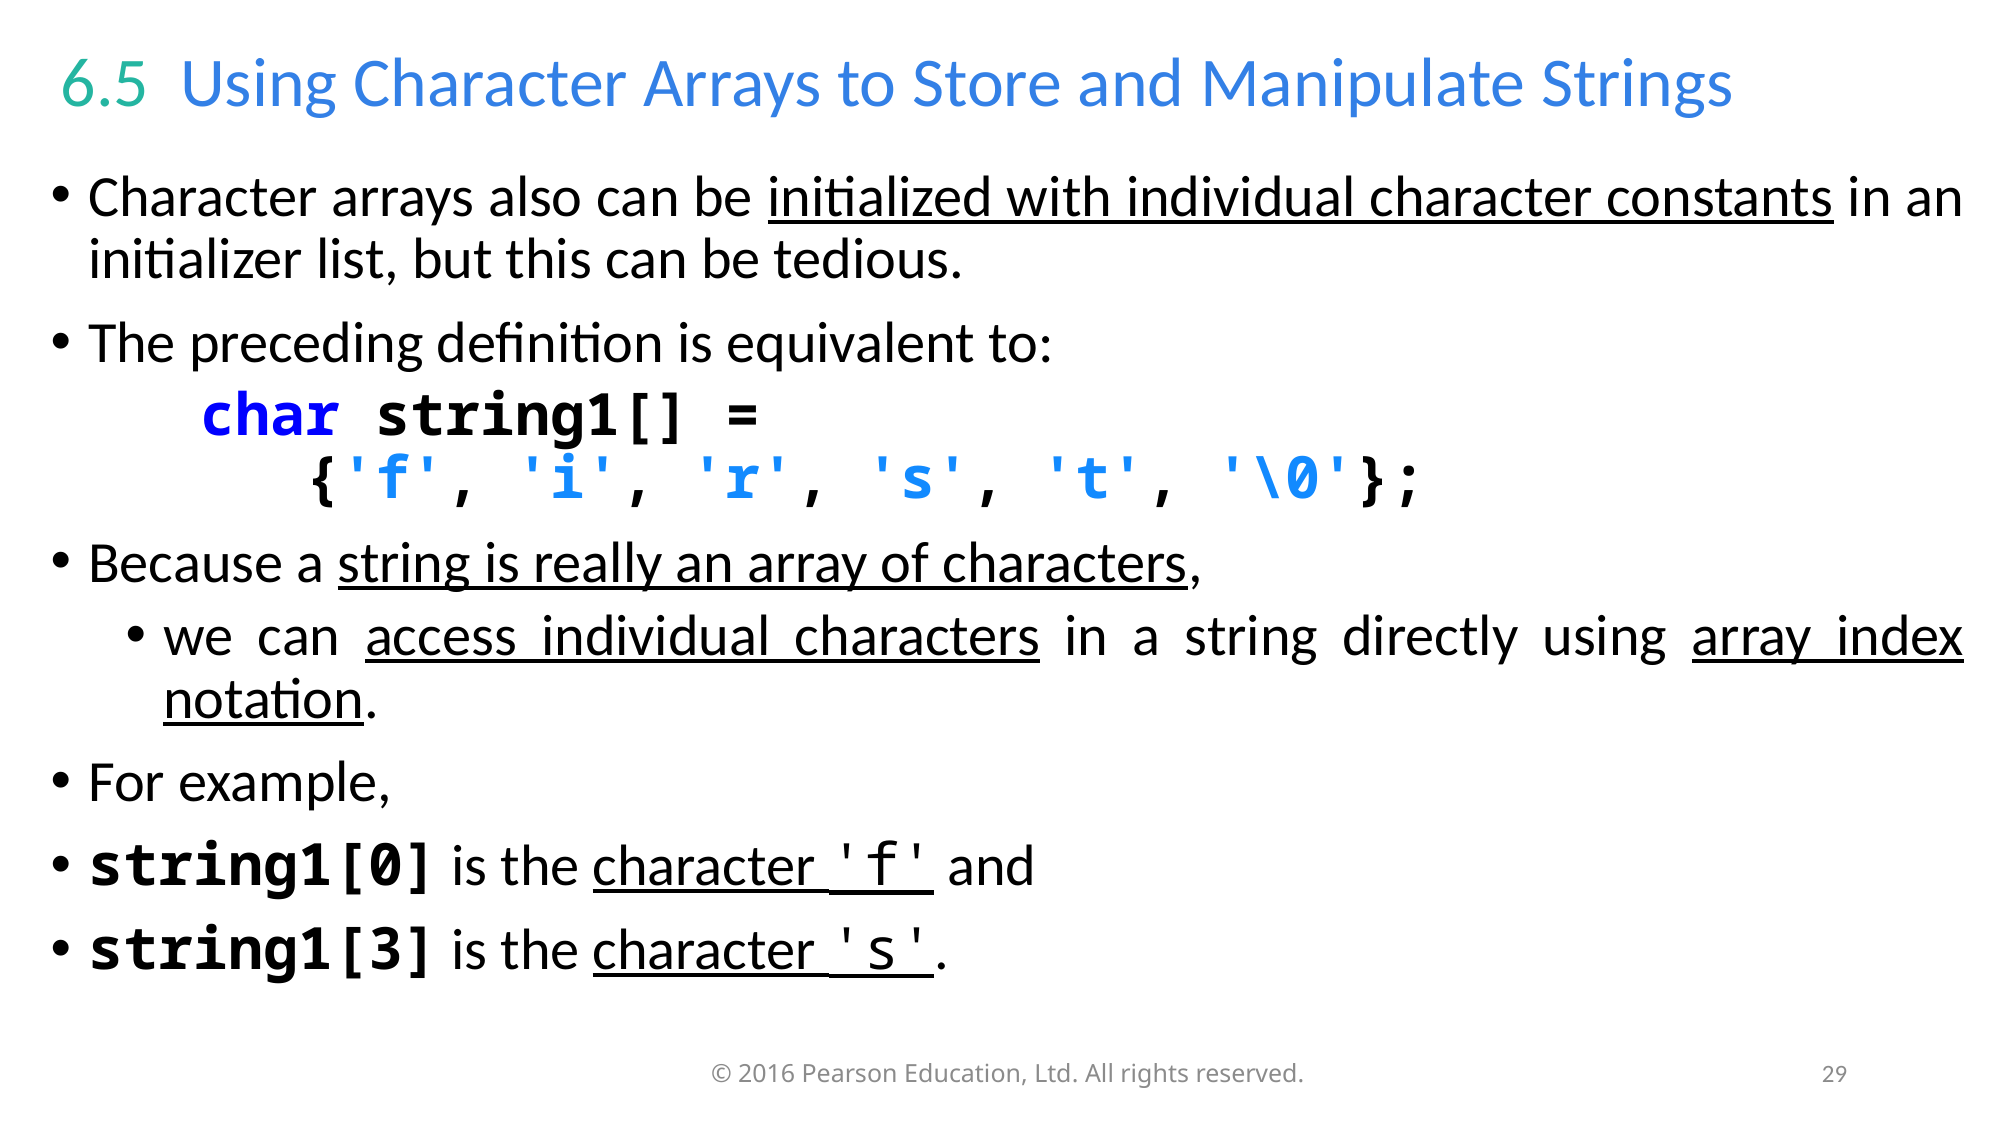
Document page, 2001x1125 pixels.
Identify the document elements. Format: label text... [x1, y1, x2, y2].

footer © 2016 Pearson Education, Ltd. All rights reserved. [483, 1042, 1412, 1103]
list Character arrays also can be initialized with individual character constants in an initializer list, but this can be tedious. The preceding definition is equivalent to: char string1[] = {'f', 'i', 'r', 's', 't', '\0'}; Because a string is really an array of characters, we can access individual characters in a string directly using array index notation. For example, string1[0] is the character 'f' and string1[3] is the character 's'. [35, 158, 1980, 1043]
slide_number 29 [1412, 1042, 1863, 1103]
title 6.5 Using Character Arrays to Store and Manipulate Strings [45, 38, 1771, 130]
